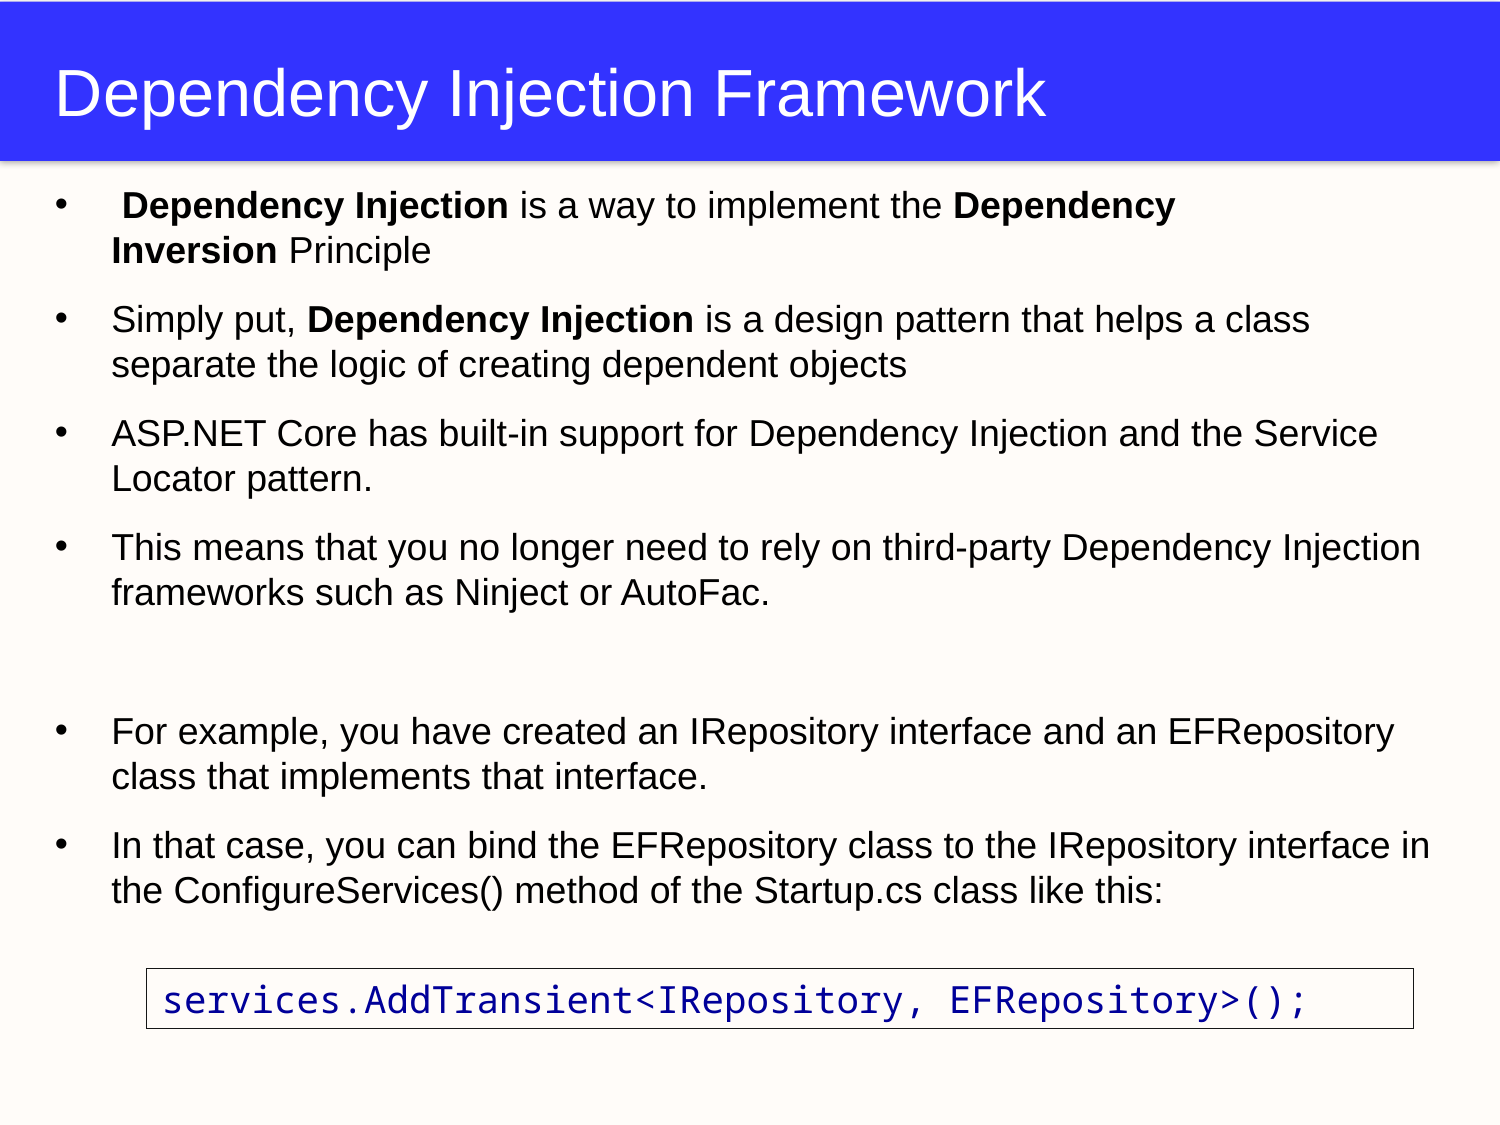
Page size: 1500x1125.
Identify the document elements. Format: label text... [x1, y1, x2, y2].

title Dependency Injection Framework [40, 42, 1467, 135]
text_box services.AddTransient<IRepository, EFRepository>(); [146, 968, 1414, 1029]
list Dependency Injection is a way to implement the Dependency Inversion Principle Simply put, Dependency Injection is a design pattern that helps a class separate the logic of creating dependent objects ASP.NET Core has built-in support for Dependency Injection and the Service Locator pattern. This means that you no longer need to rely on third-party Dependency Injection frameworks such as Ninject or AutoFac. For example, you have created an IRepository interface and an EFRepository class that implements that interface. In that case, you can bind the EFRepository class to the IRepository interface in the ConfigureServices() method of the Startup.cs class like this: [40, 173, 1465, 1091]
